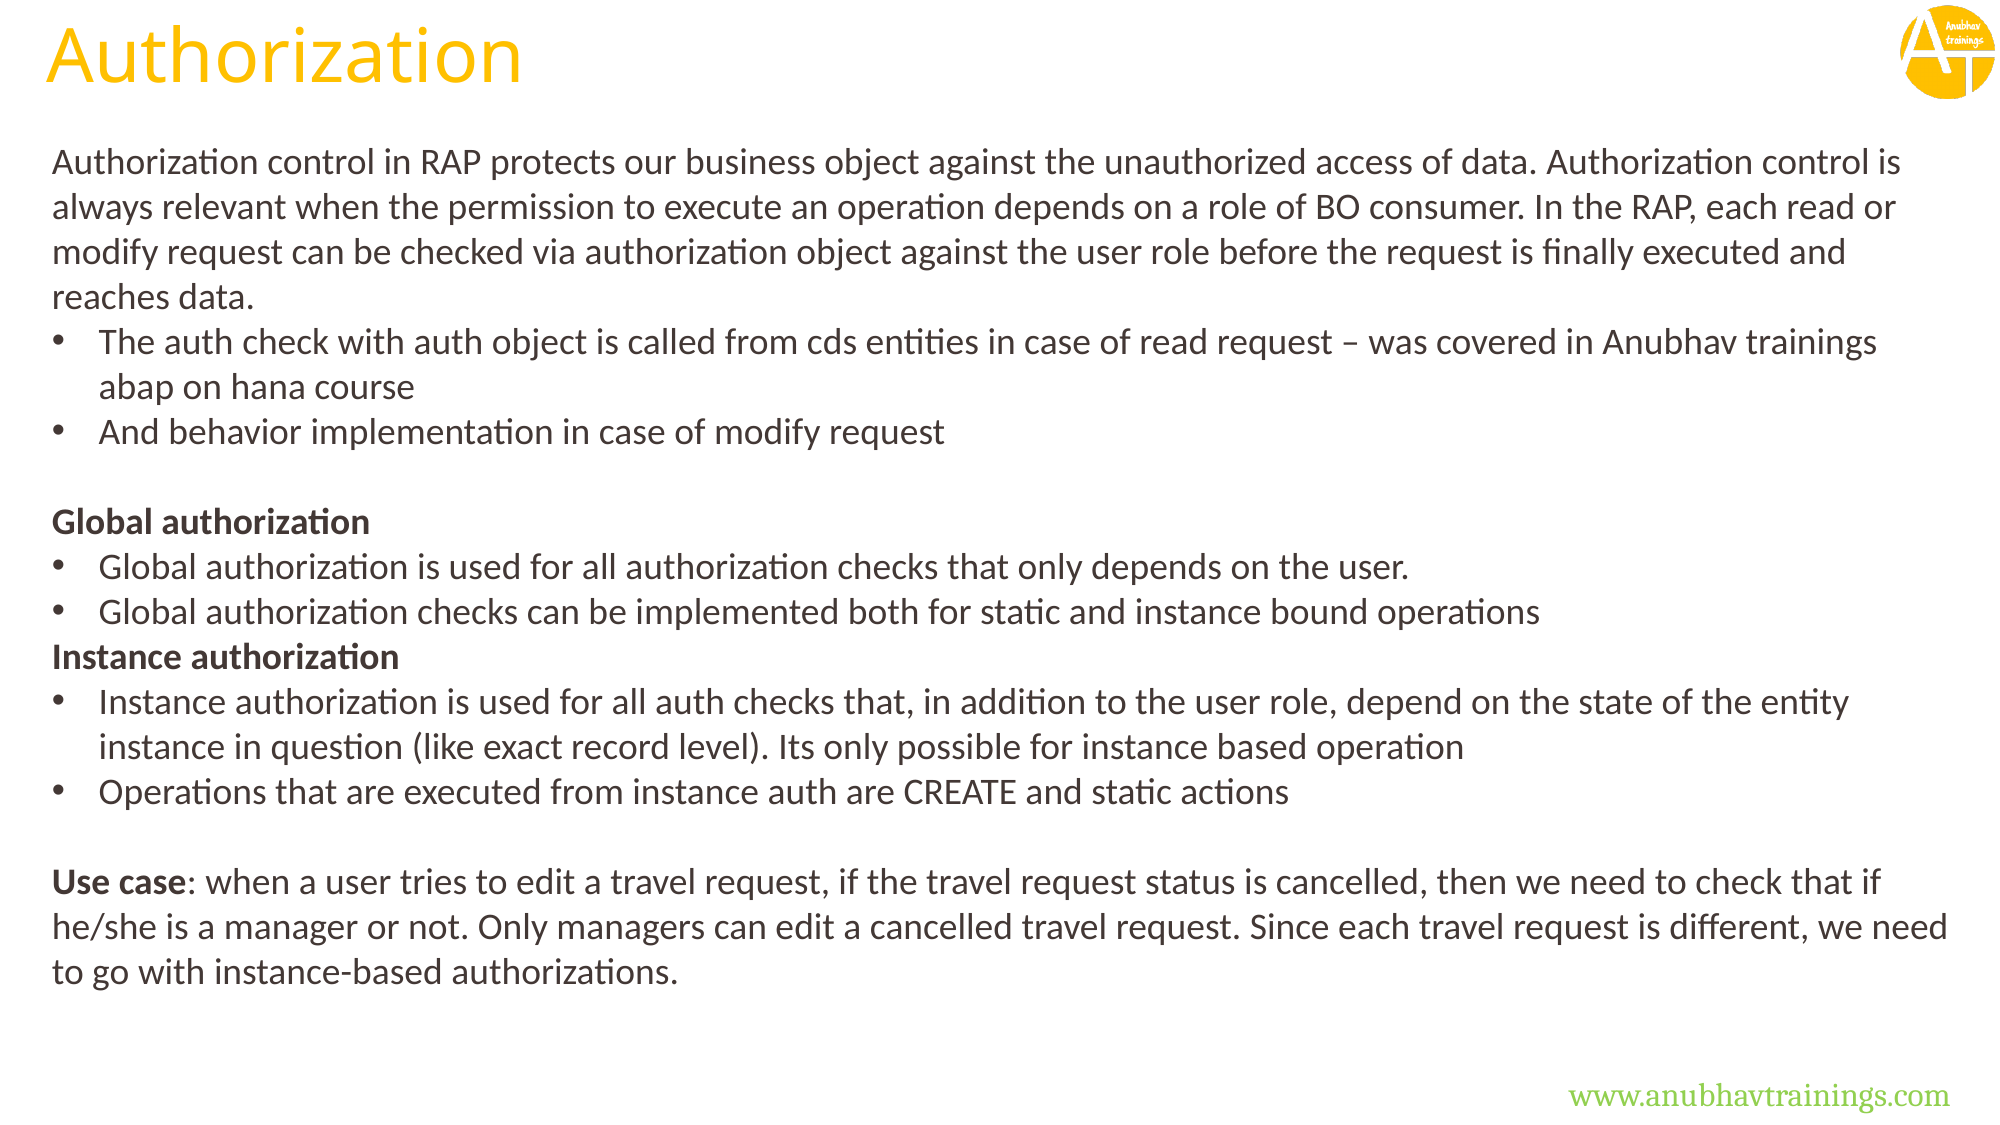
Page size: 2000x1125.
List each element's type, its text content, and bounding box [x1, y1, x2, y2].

text_box Authorization control in RAP protects our business object against the unauthorized access of data. Authorization control is always relevant when the permission to execute an operation depends on a role of BO consumer. In the RAP, each read or modify request can be checked via authorization object against the user role before the request is finally executed and reaches data. The auth check with auth object is called from cds entities in case of read request – was covered in Anubhav trainings abap on hana course And behavior implementation in case of modify request Global authorization Global authorization is used for all authorization checks that only depends on the user. Global authorization checks can be implemented both for static and instance bound operations Instance authorization Instance authorization is used for all auth checks that, in addition to the user role, depend on the state of the entity instance in question (like exact record level). Its only possible for instance based operation Operations that are executed from instance auth are CREATE and static actions Use case: when a user tries to edit a travel request, if the travel request status is cancelled, then we need to check that if he/she is a manager or not. Only managers can edit a cancelled travel request. Since each travel request is different, we need to go with instance-based authorizations. [36, 129, 1974, 1000]
picture [1891, 0, 2000, 107]
text_box Authorization [31, 0, 1874, 105]
text_box www.anubhavtrainings.com [1554, 1065, 2000, 1121]
